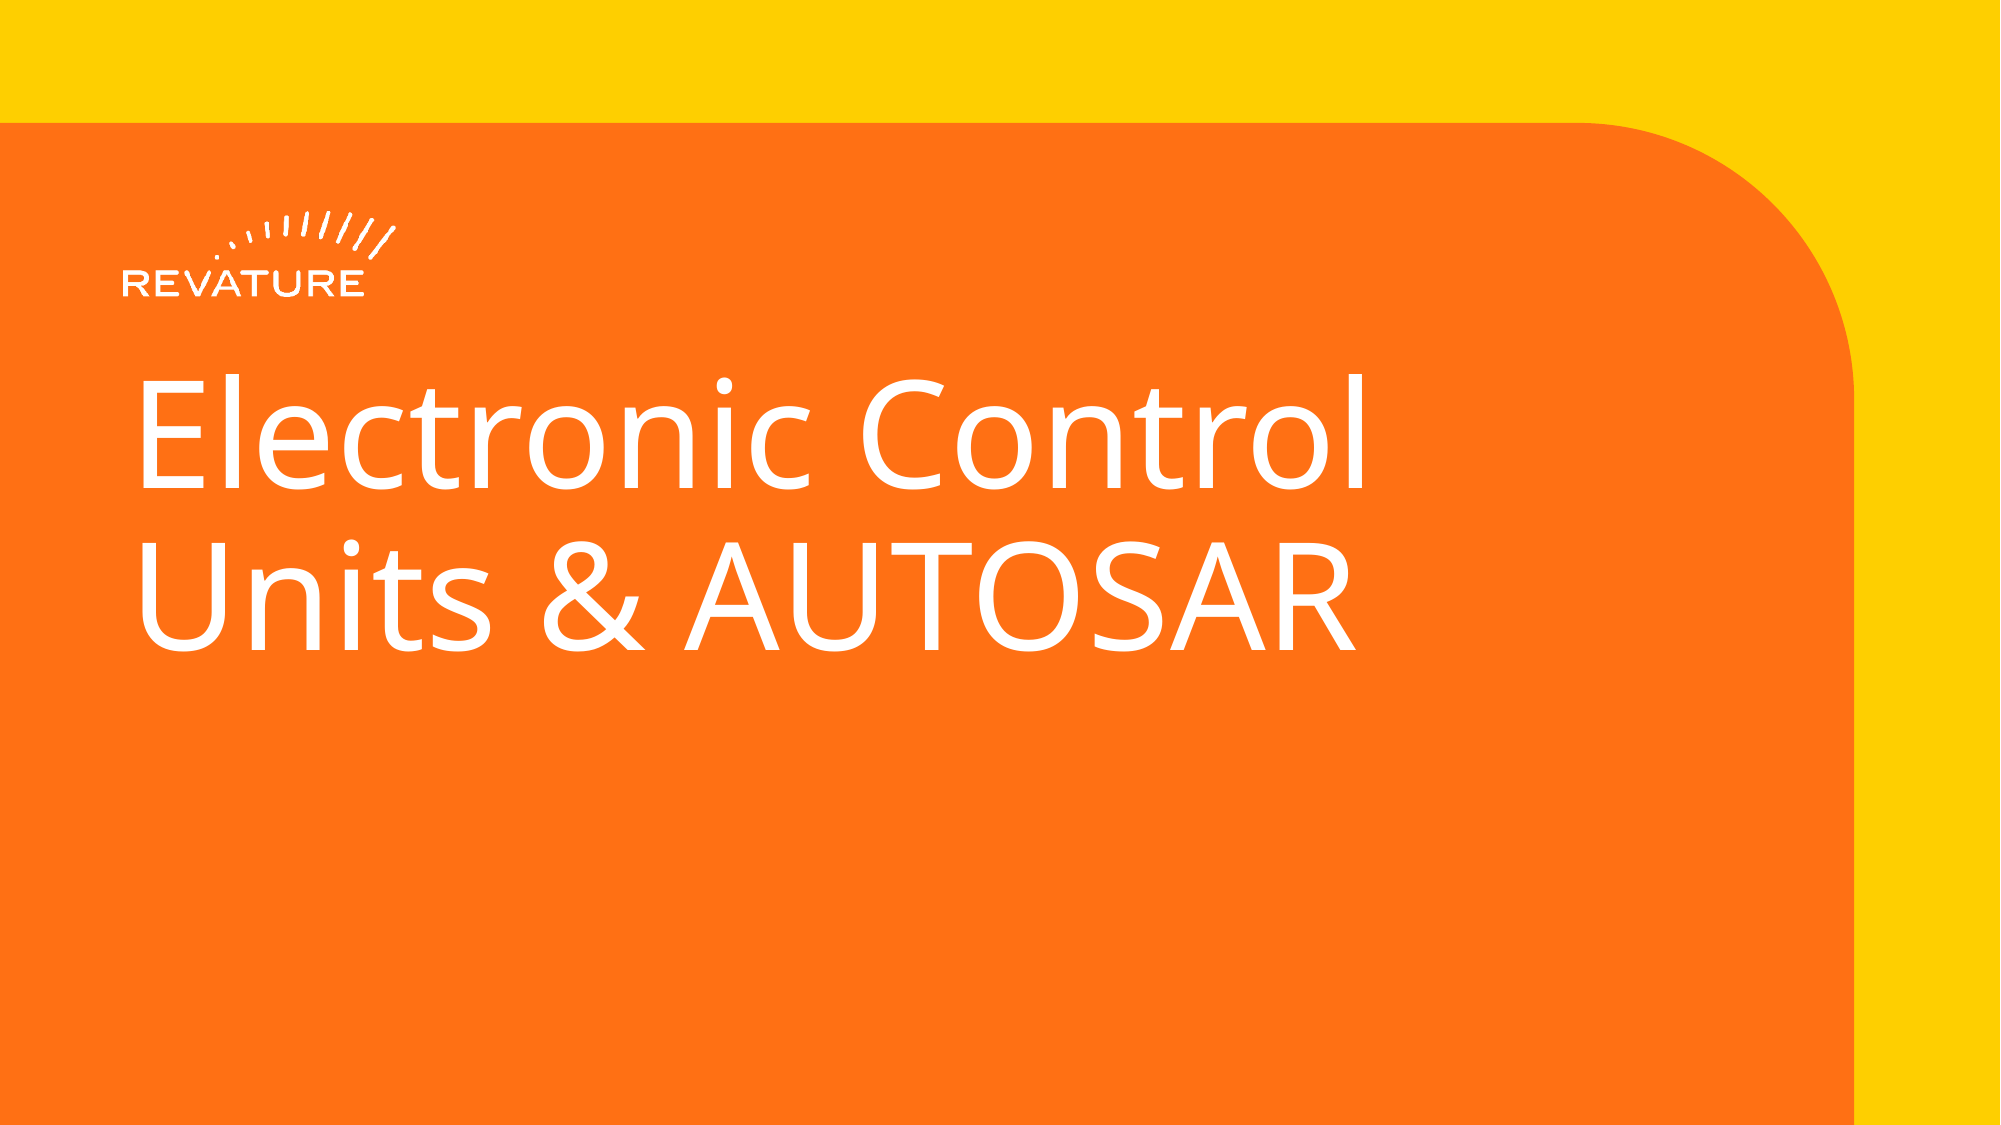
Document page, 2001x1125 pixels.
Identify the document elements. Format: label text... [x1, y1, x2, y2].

title Electronic Control Units & AUTOSAR [115, 402, 1688, 802]
